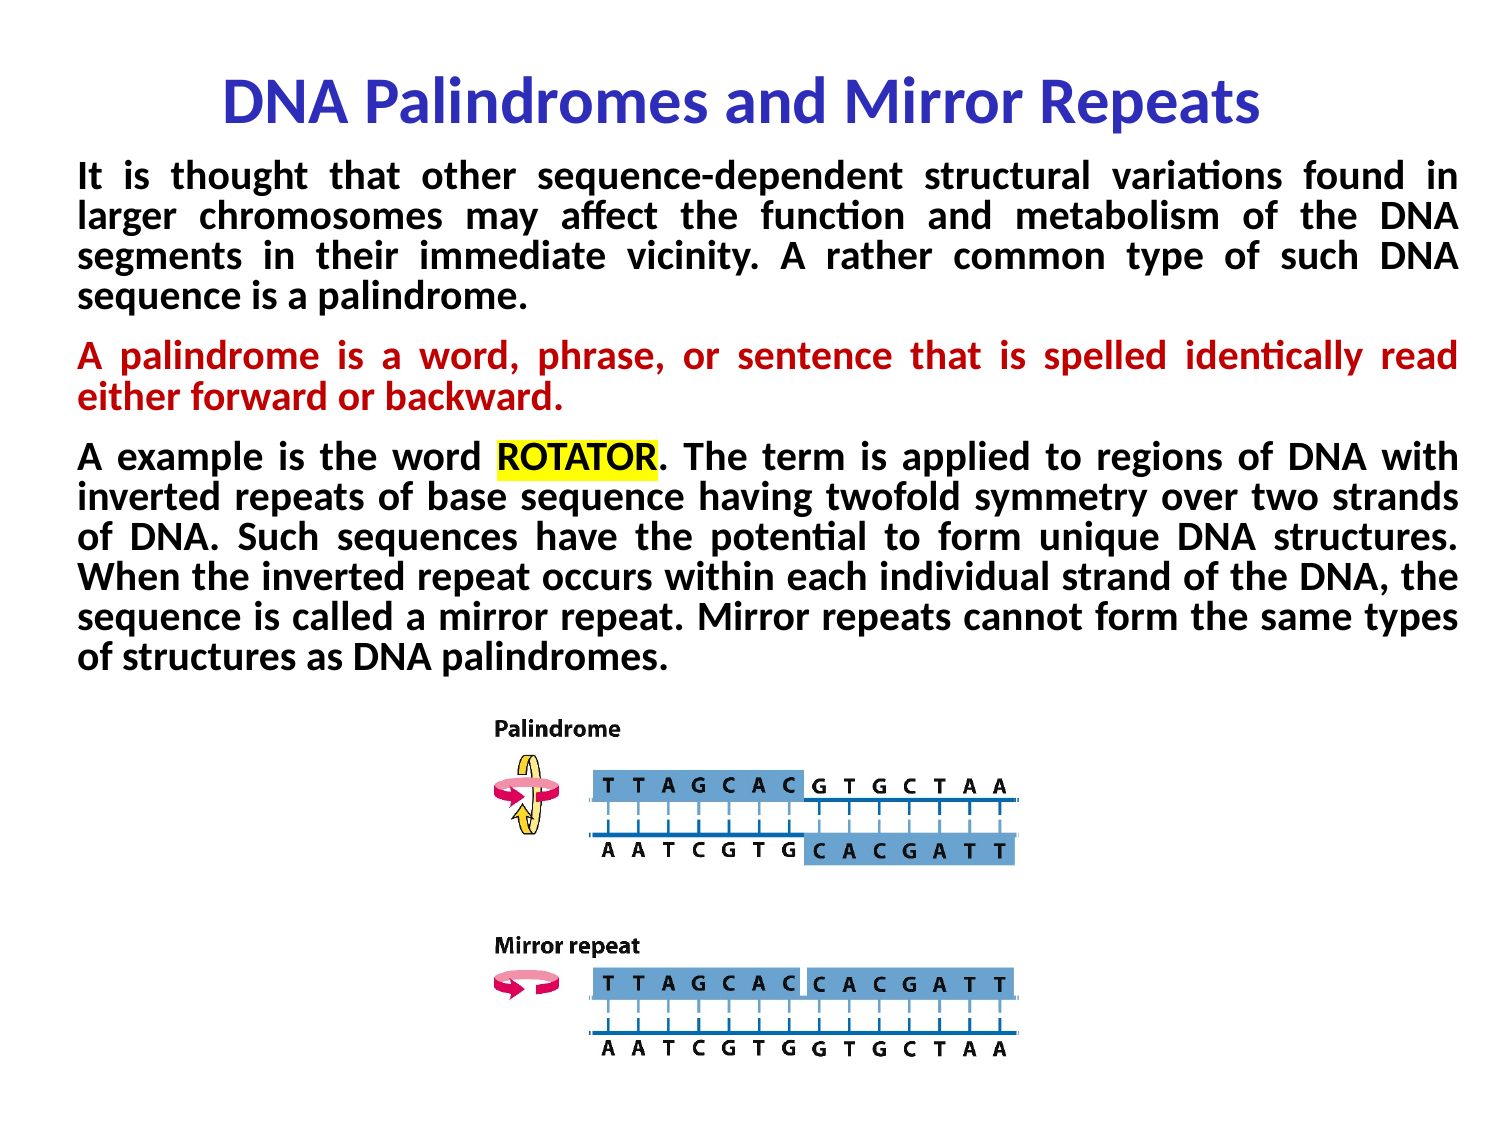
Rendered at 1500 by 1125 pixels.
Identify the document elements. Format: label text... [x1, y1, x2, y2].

text_box It is thought that other sequence-dependent structural variations found in larger chromosomes may affect the function and metabolism of the DNA segments in their immediate vicinity. A rather common type of such DNA sequence is a palindrome. A palindrome is a word, phrase, or sentence that is spelled identically read either forward or backward. A example is the word ROTATOR. The term is applied to regions of DNA with inverted repeats of base sequence having twofold symmetry over two strands of DNA. Such sequences have the potential to form unique DNA structures. When the inverted repeat occurs within each individual strand of the DNA, the sequence is called a mirror repeat. Mirror repeats cannot form the same types of structures as DNA palindromes. [62, 149, 1475, 687]
picture [487, 712, 1025, 1068]
text_box DNA Palindromes and Mirror Repeats [0, 49, 1500, 145]
